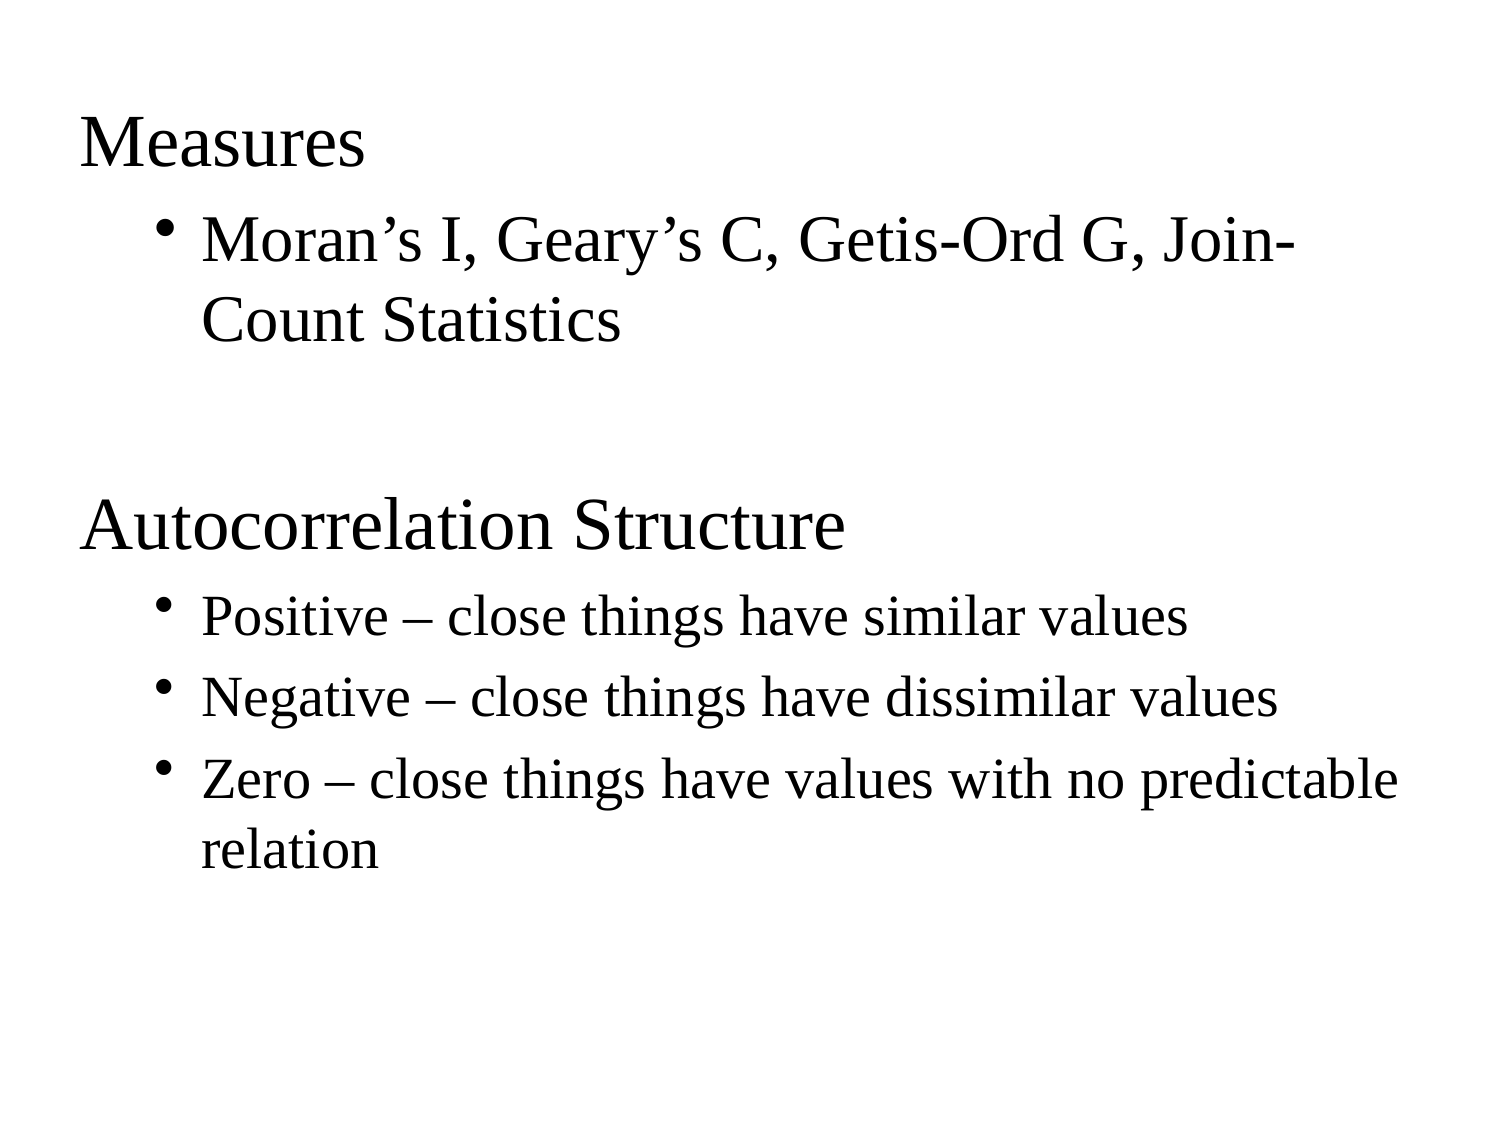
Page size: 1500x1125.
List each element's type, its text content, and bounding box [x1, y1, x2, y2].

text_box Measures Moran’s I, Geary’s C, Getis-Ord G, Join-Count Statistics Autocorrelation Structure Positive – close things have similar values Negative – close things have dissimilar values Zero – close things have values with no predictable relation [64, 84, 1428, 970]
